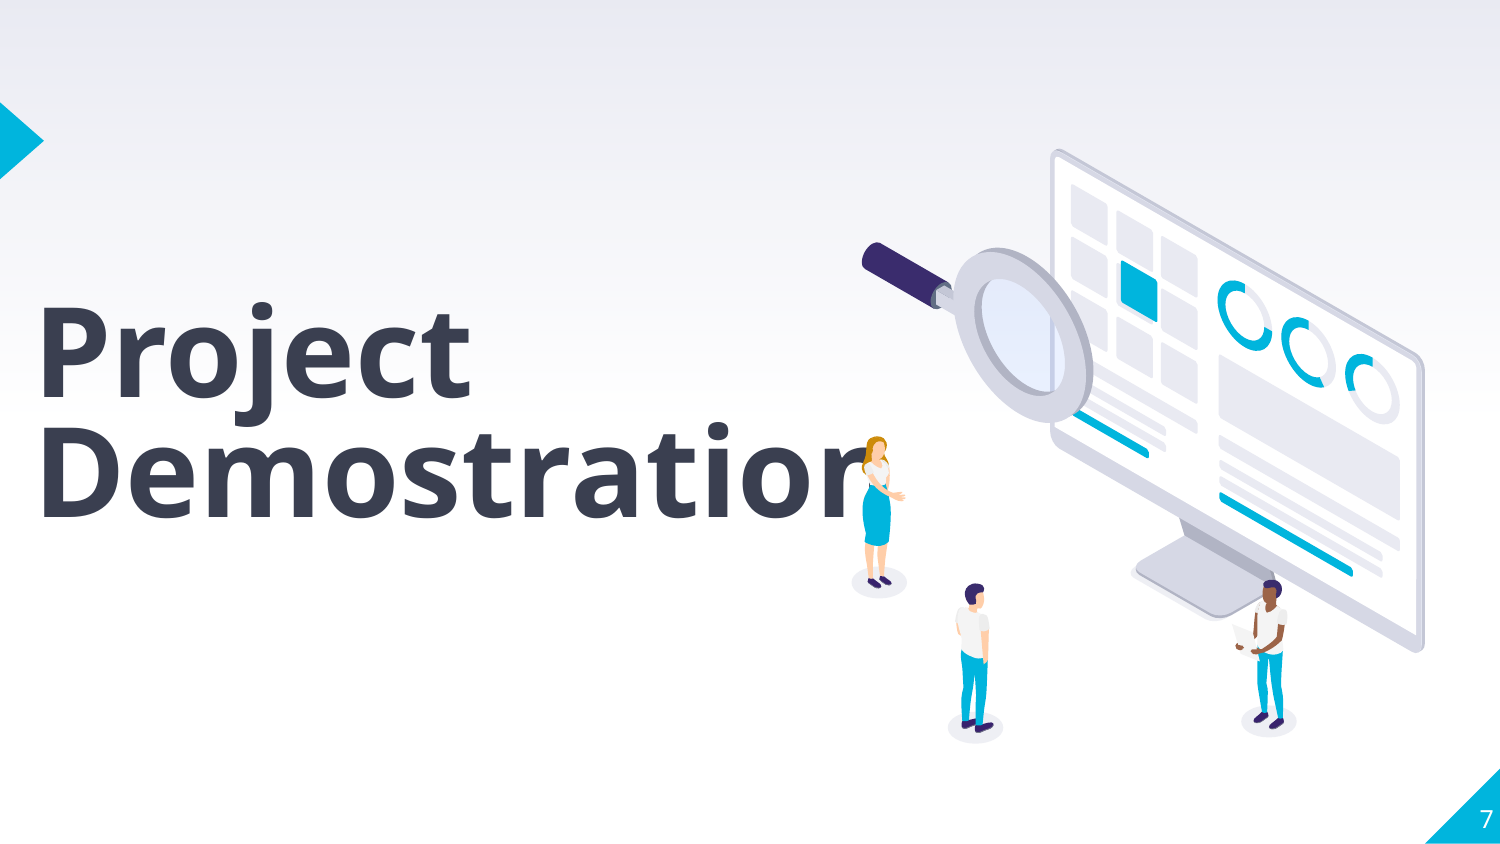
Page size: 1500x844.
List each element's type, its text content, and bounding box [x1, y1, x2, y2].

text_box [851, 148, 1426, 744]
title Project Demostration [33, 301, 846, 480]
slide_number 7 [1418, 760, 1494, 838]
